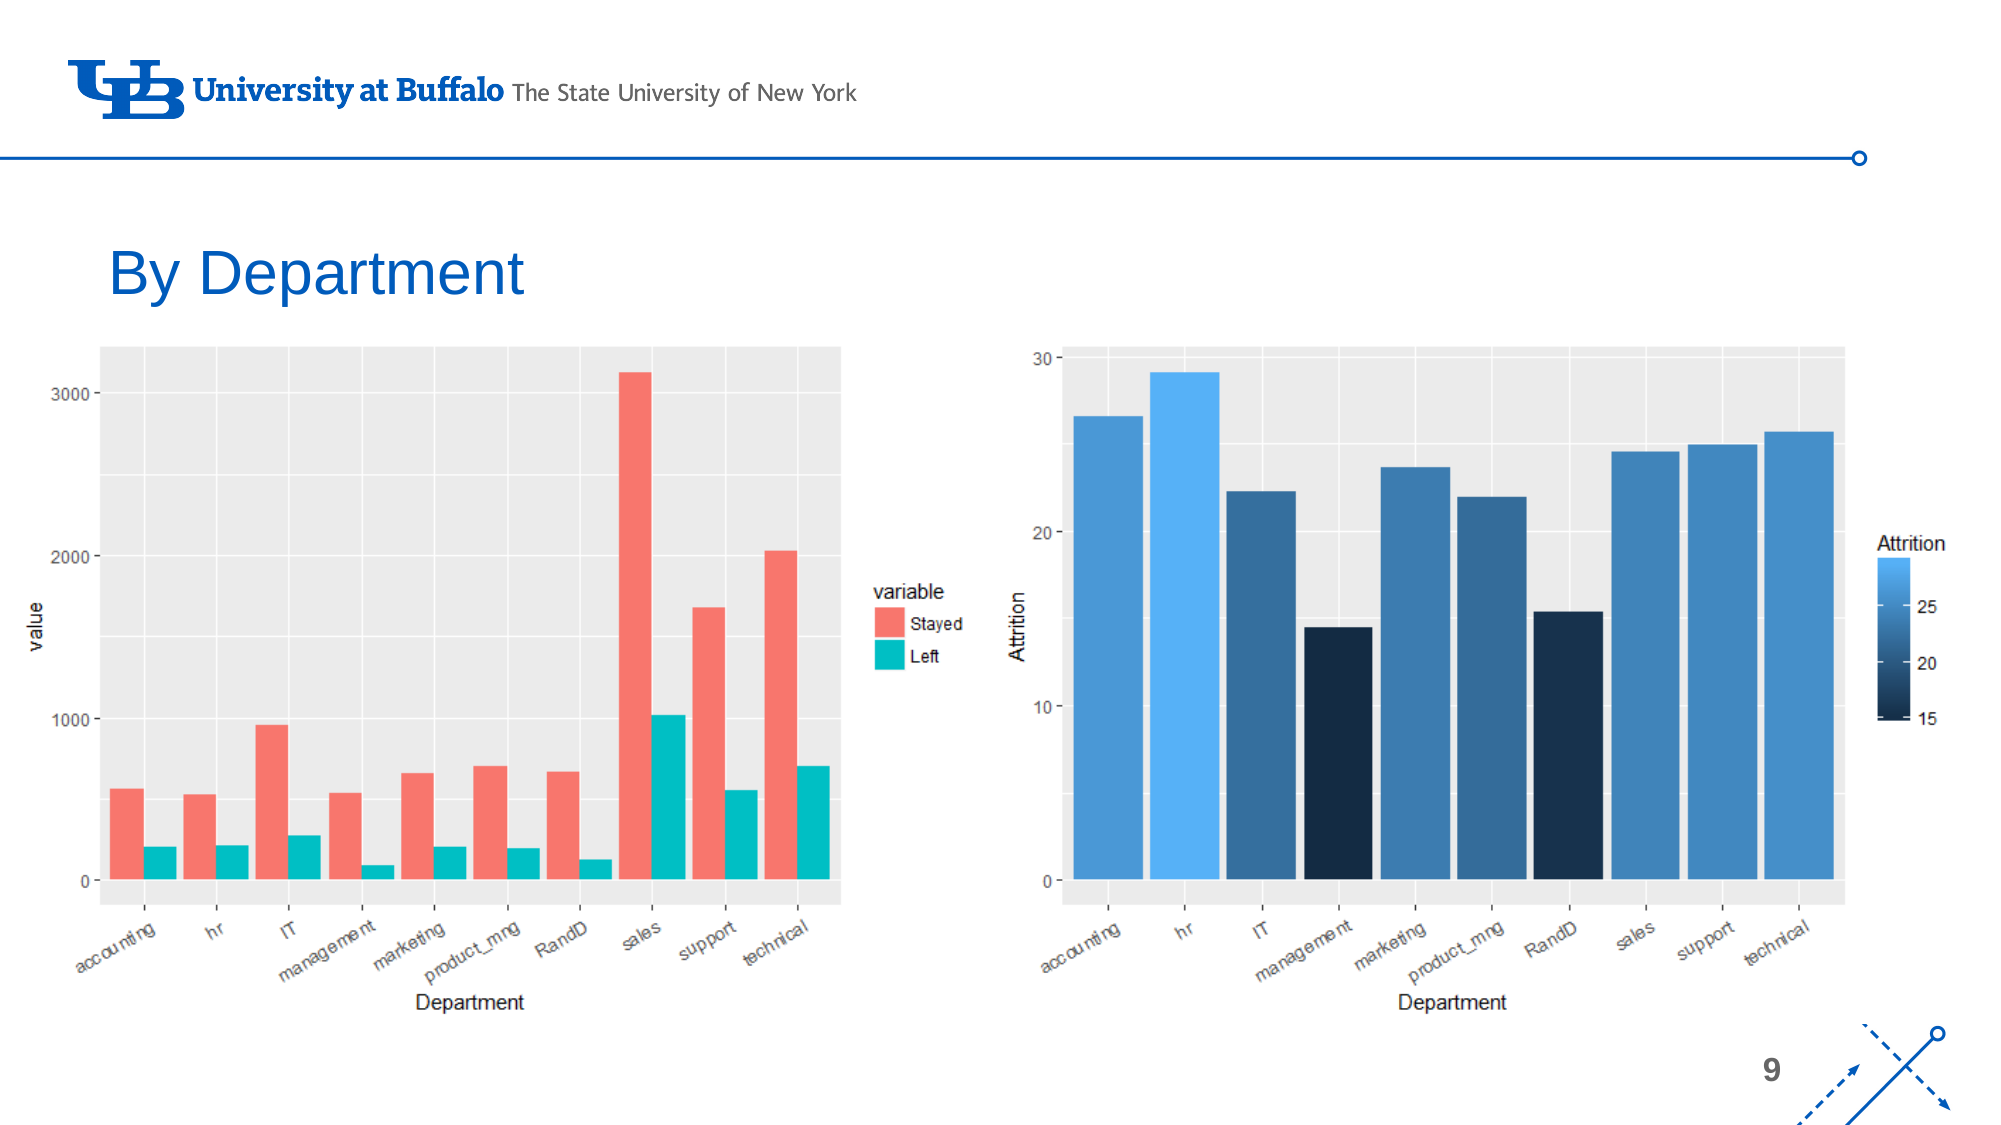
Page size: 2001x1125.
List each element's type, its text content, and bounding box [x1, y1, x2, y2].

picture [0, 0, 2000, 1125]
title By Department [93, 198, 1819, 316]
